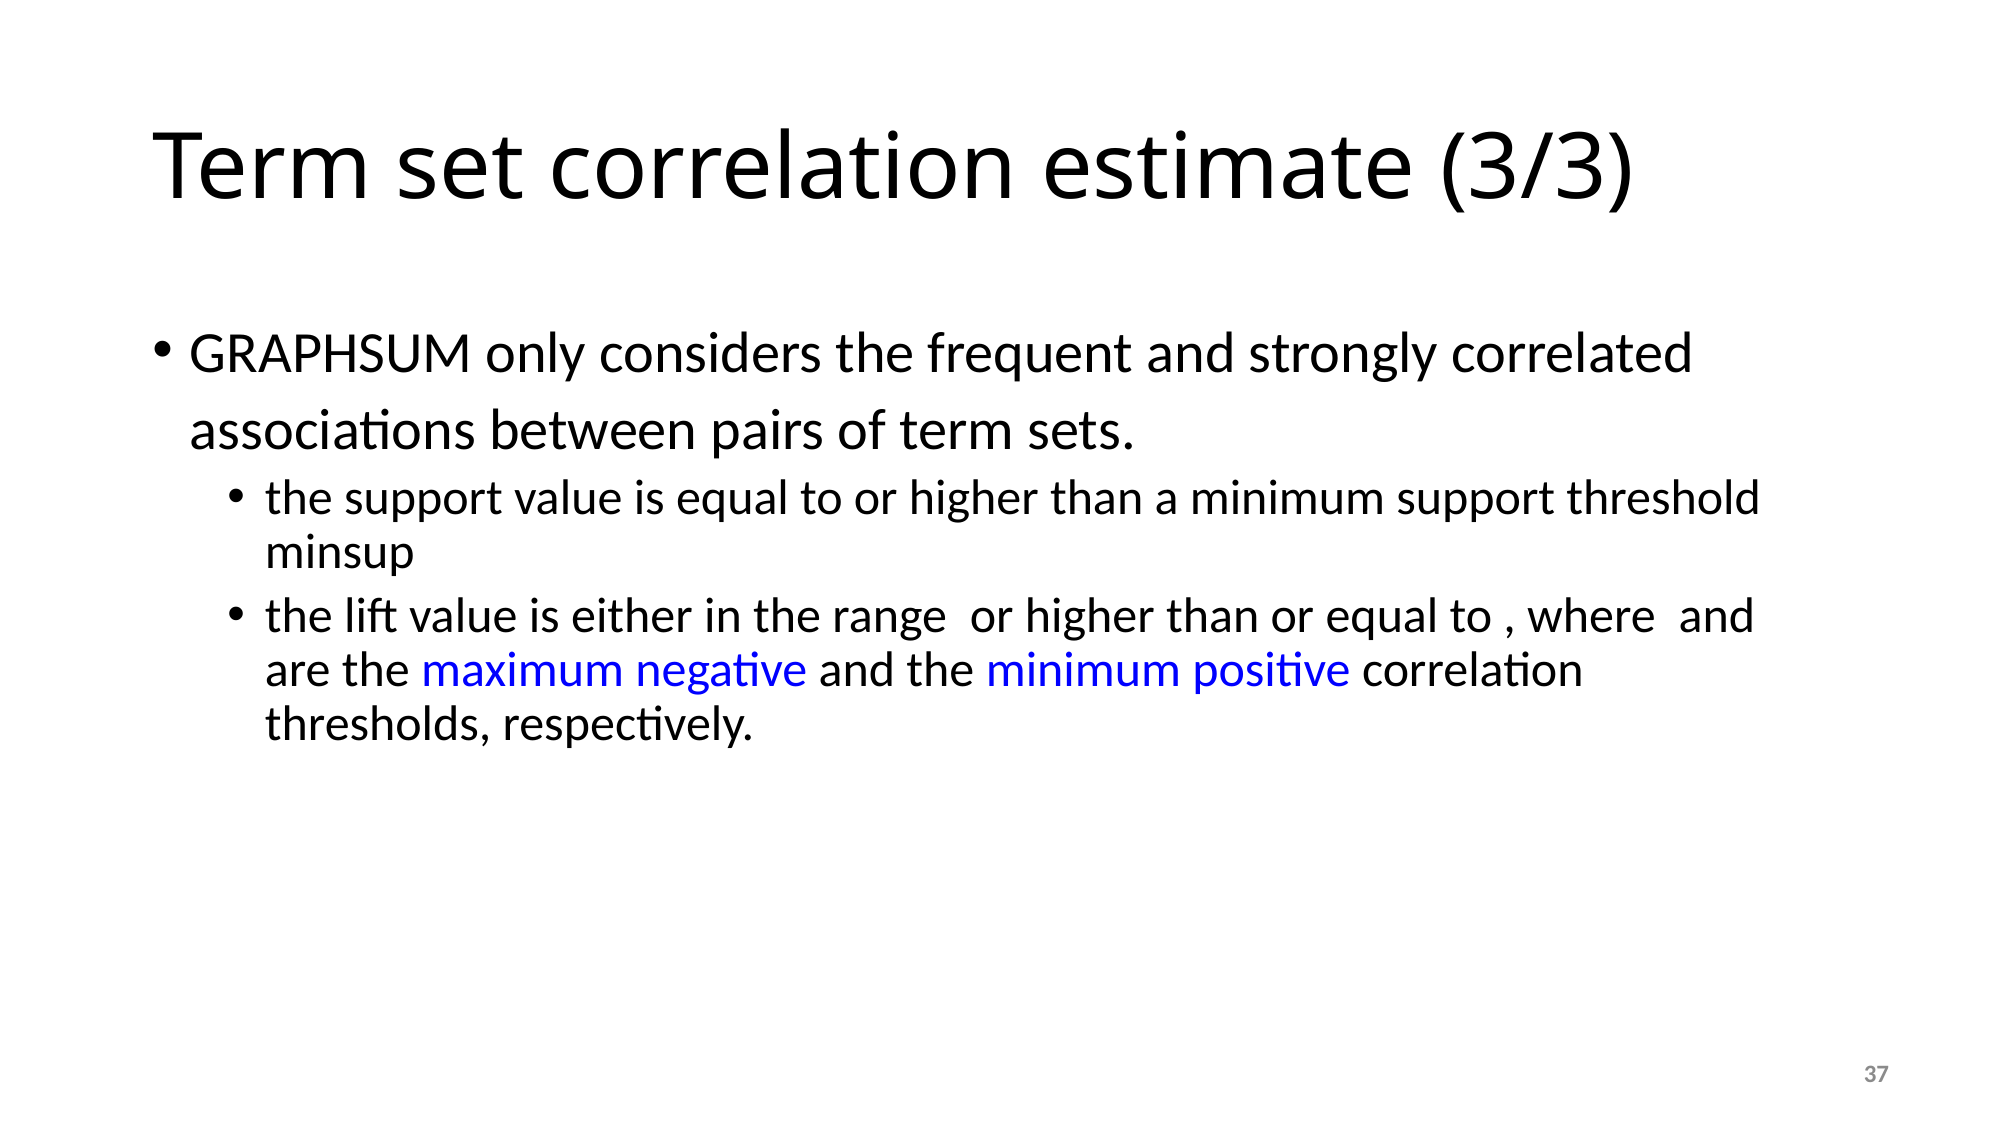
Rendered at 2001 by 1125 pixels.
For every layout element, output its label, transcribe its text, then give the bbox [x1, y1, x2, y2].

title Term set correlation estimate (3/3) [137, 59, 1863, 278]
slide_number 37 [1454, 1042, 1905, 1103]
